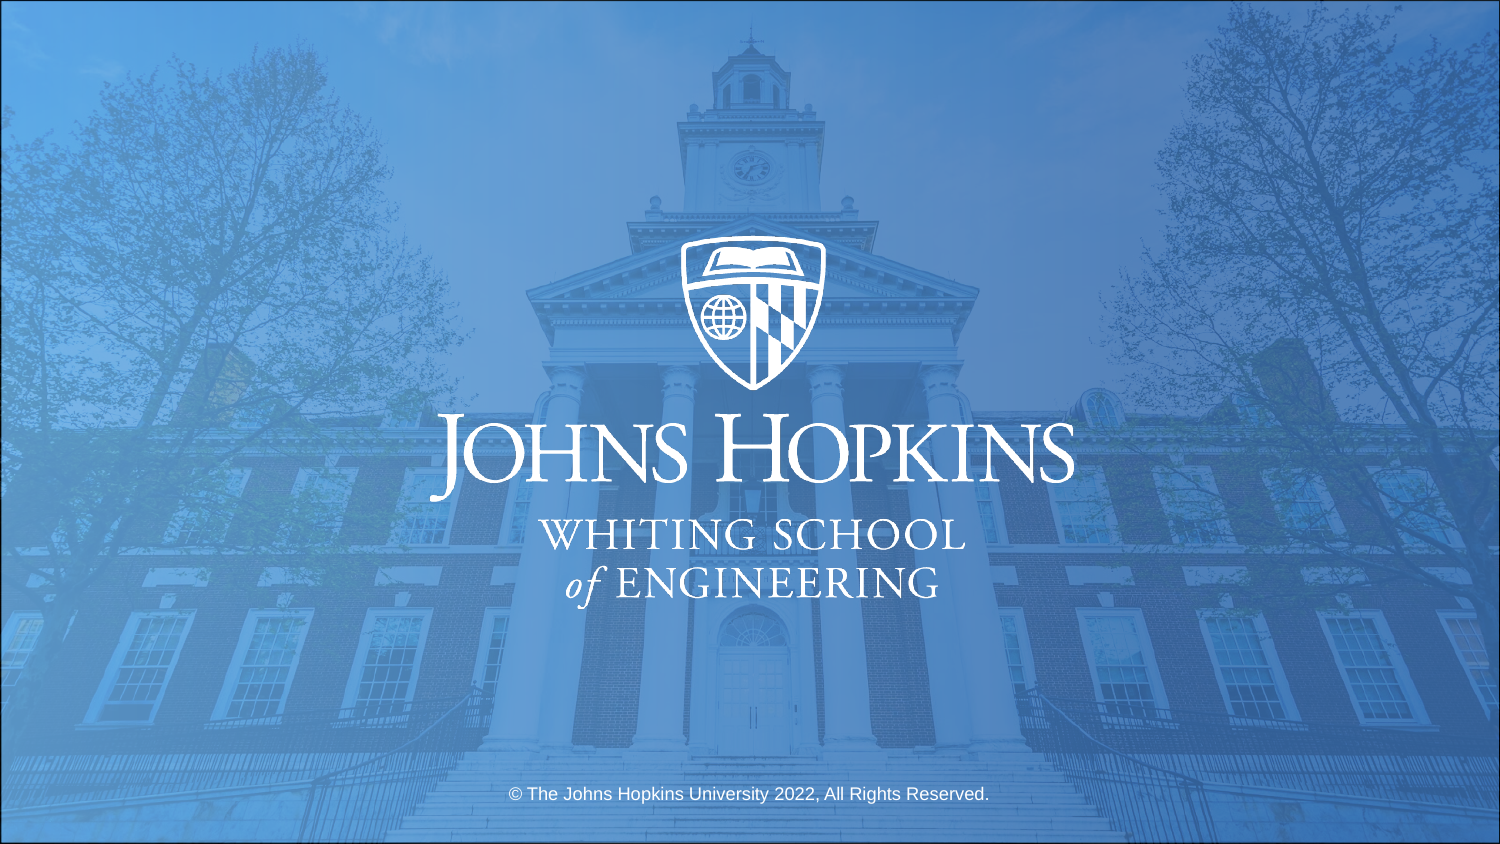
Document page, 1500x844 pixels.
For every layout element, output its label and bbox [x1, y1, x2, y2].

picture [424, 232, 1076, 612]
